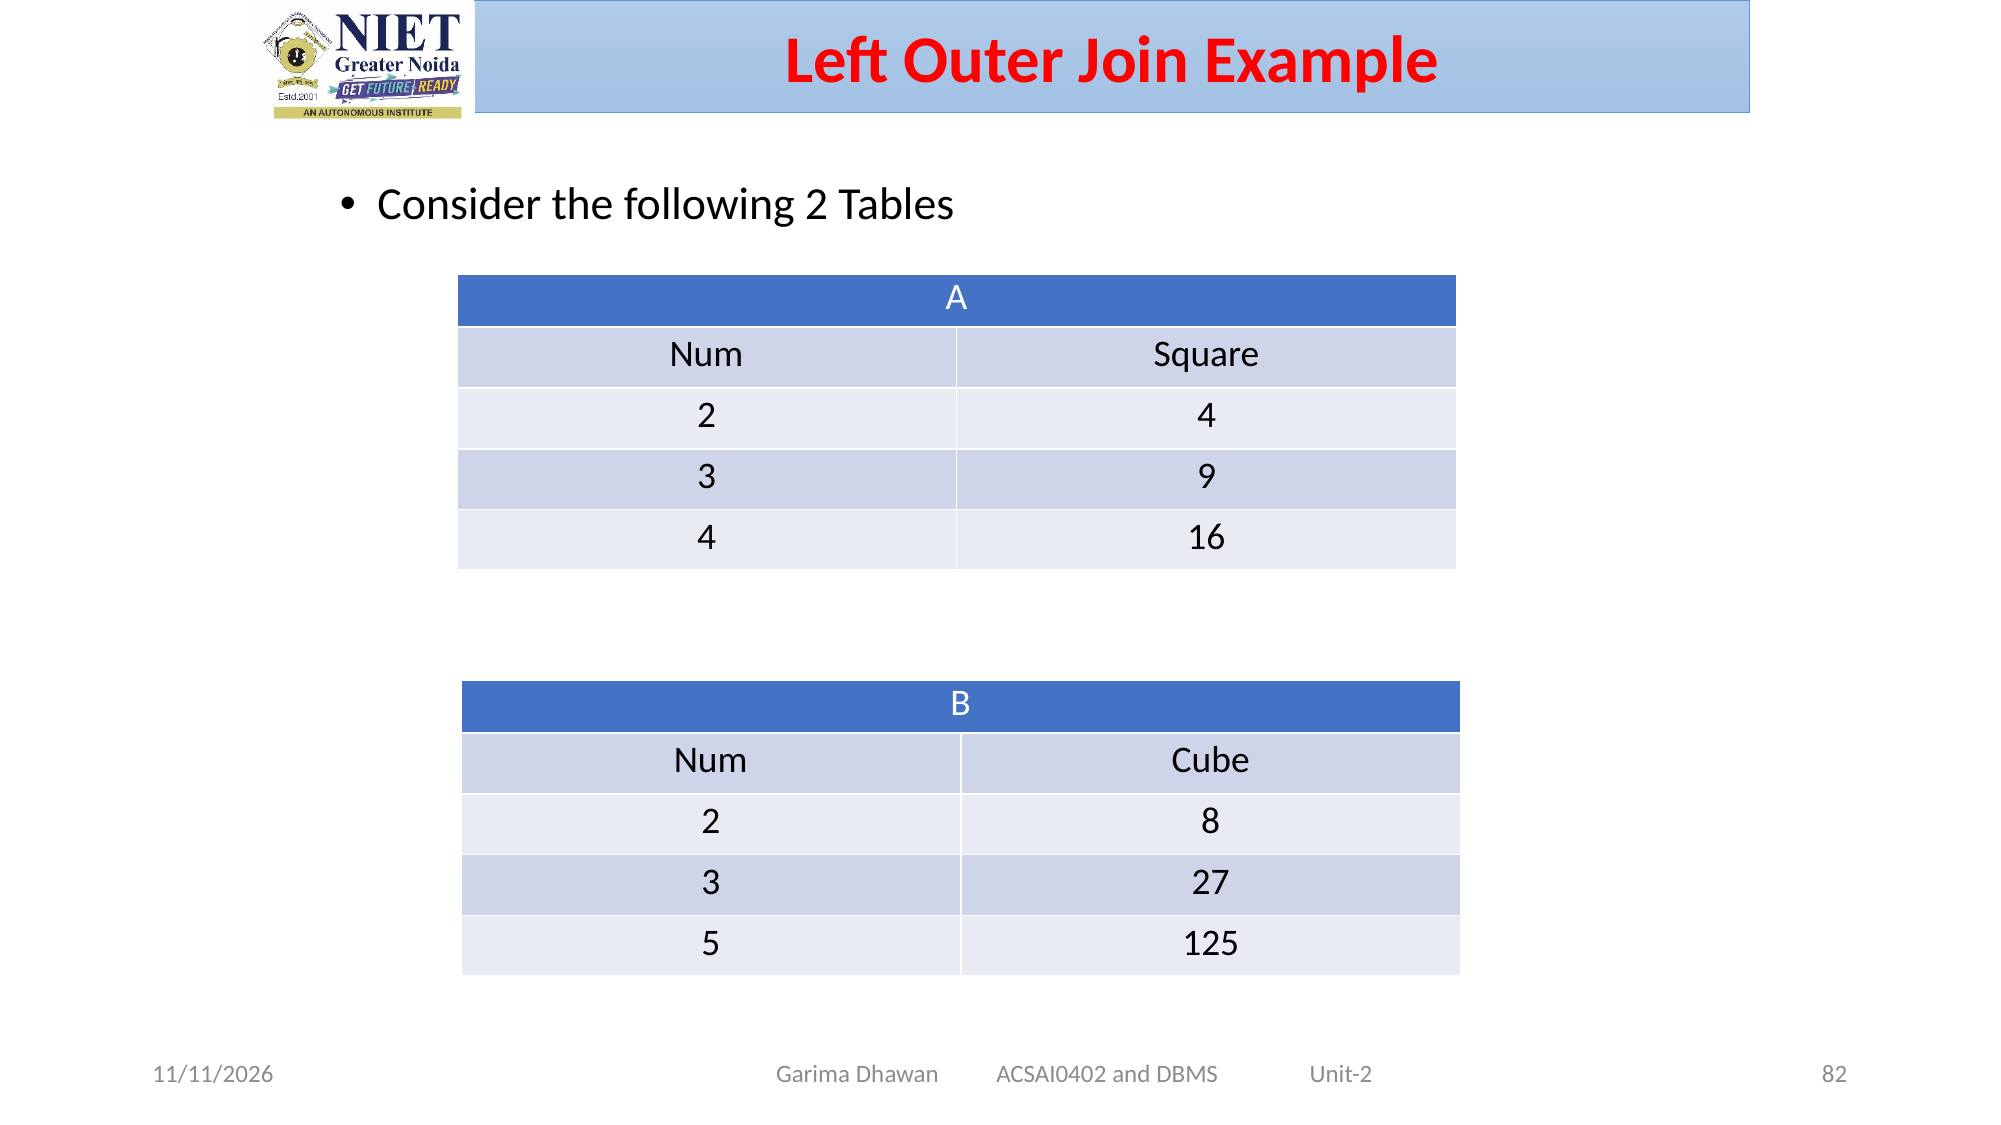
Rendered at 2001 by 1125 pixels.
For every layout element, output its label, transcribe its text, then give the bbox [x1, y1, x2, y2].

footer Garima Dhawan ACSAI0402 and DBMS Unit-2 [662, 1042, 1412, 1103]
table_cell 125 [962, 916, 1460, 975]
table_cell 5 [462, 916, 960, 975]
table_cell Num [458, 328, 956, 387]
table_cell 27 [962, 855, 1460, 915]
table_cell 4 [957, 389, 1456, 448]
table_cell 2 [462, 795, 960, 854]
table_header B [462, 681, 1460, 732]
table_cell 2 [458, 389, 956, 448]
picture [249, 1, 475, 130]
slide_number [137, 1042, 588, 1103]
table_cell 4 [458, 510, 956, 569]
table_cell 8 [962, 795, 1460, 854]
text_box Left Outer Join Example [474, 0, 1750, 113]
table_cell 3 [462, 855, 960, 915]
table_header A [458, 275, 1456, 326]
table_cell 9 [957, 450, 1456, 509]
list Consider the following 2 Tables [324, 172, 1675, 1005]
table_cell Cube [962, 734, 1460, 793]
table_cell Square [957, 328, 1456, 387]
slide_number 82 [1412, 1042, 1863, 1103]
table_cell 3 [458, 450, 956, 509]
table_cell 16 [957, 510, 1456, 569]
table_cell Num [462, 734, 960, 793]
